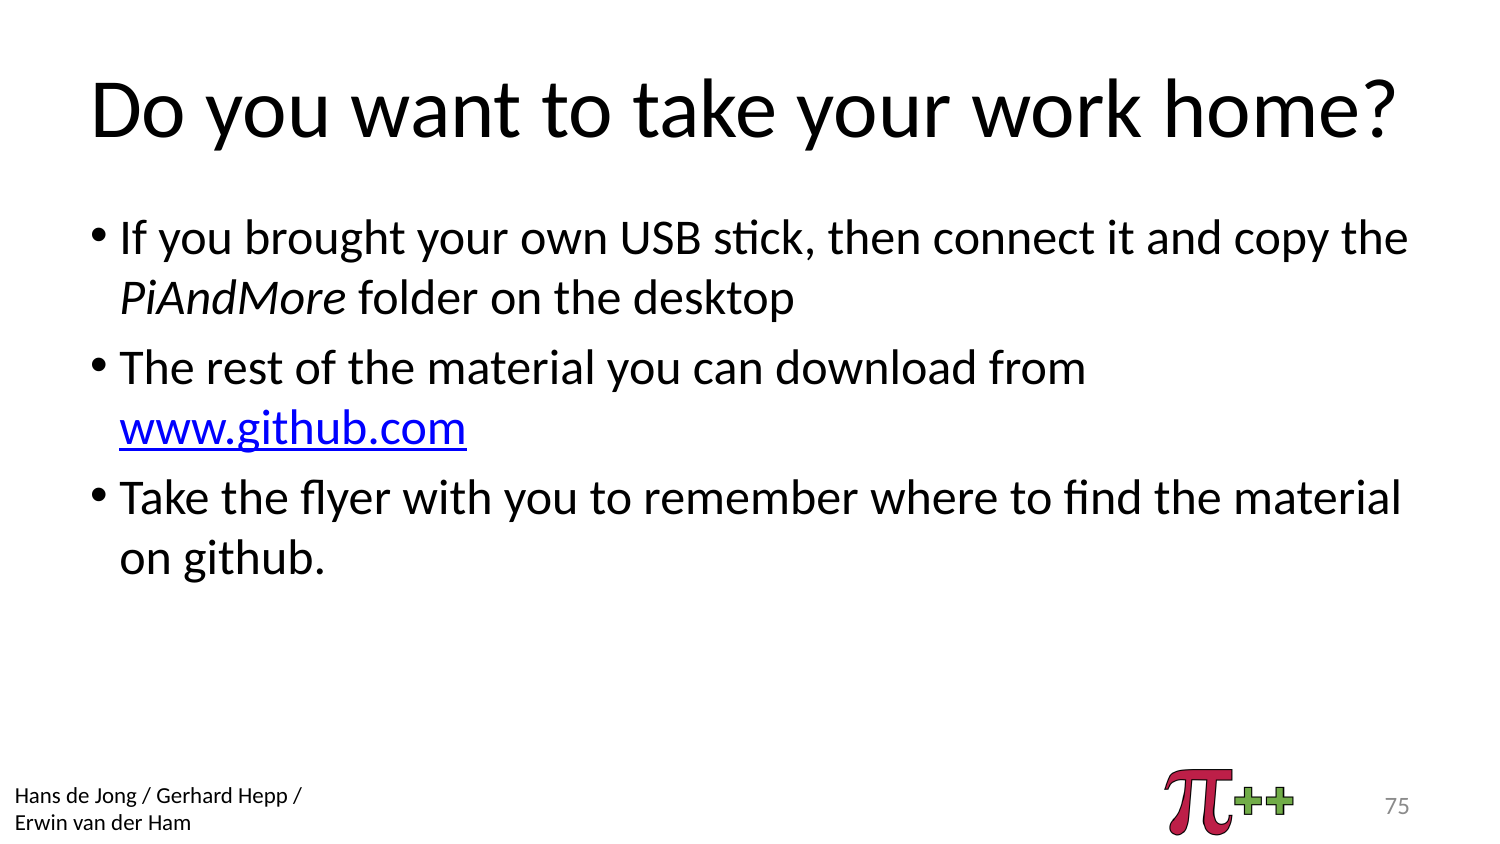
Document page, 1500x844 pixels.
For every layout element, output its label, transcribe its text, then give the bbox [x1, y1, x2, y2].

slide_number 75 [1340, 782, 1425, 827]
list If you brought your own USB stick, then connect it and copy the PiAndMore folder on the desktop The rest of the material you can download from www.github.com Take the flyer with you to remember where to find the material on github. [75, 196, 1425, 754]
picture [1163, 768, 1294, 836]
title Do you want to take your work home? [75, 33, 1425, 175]
